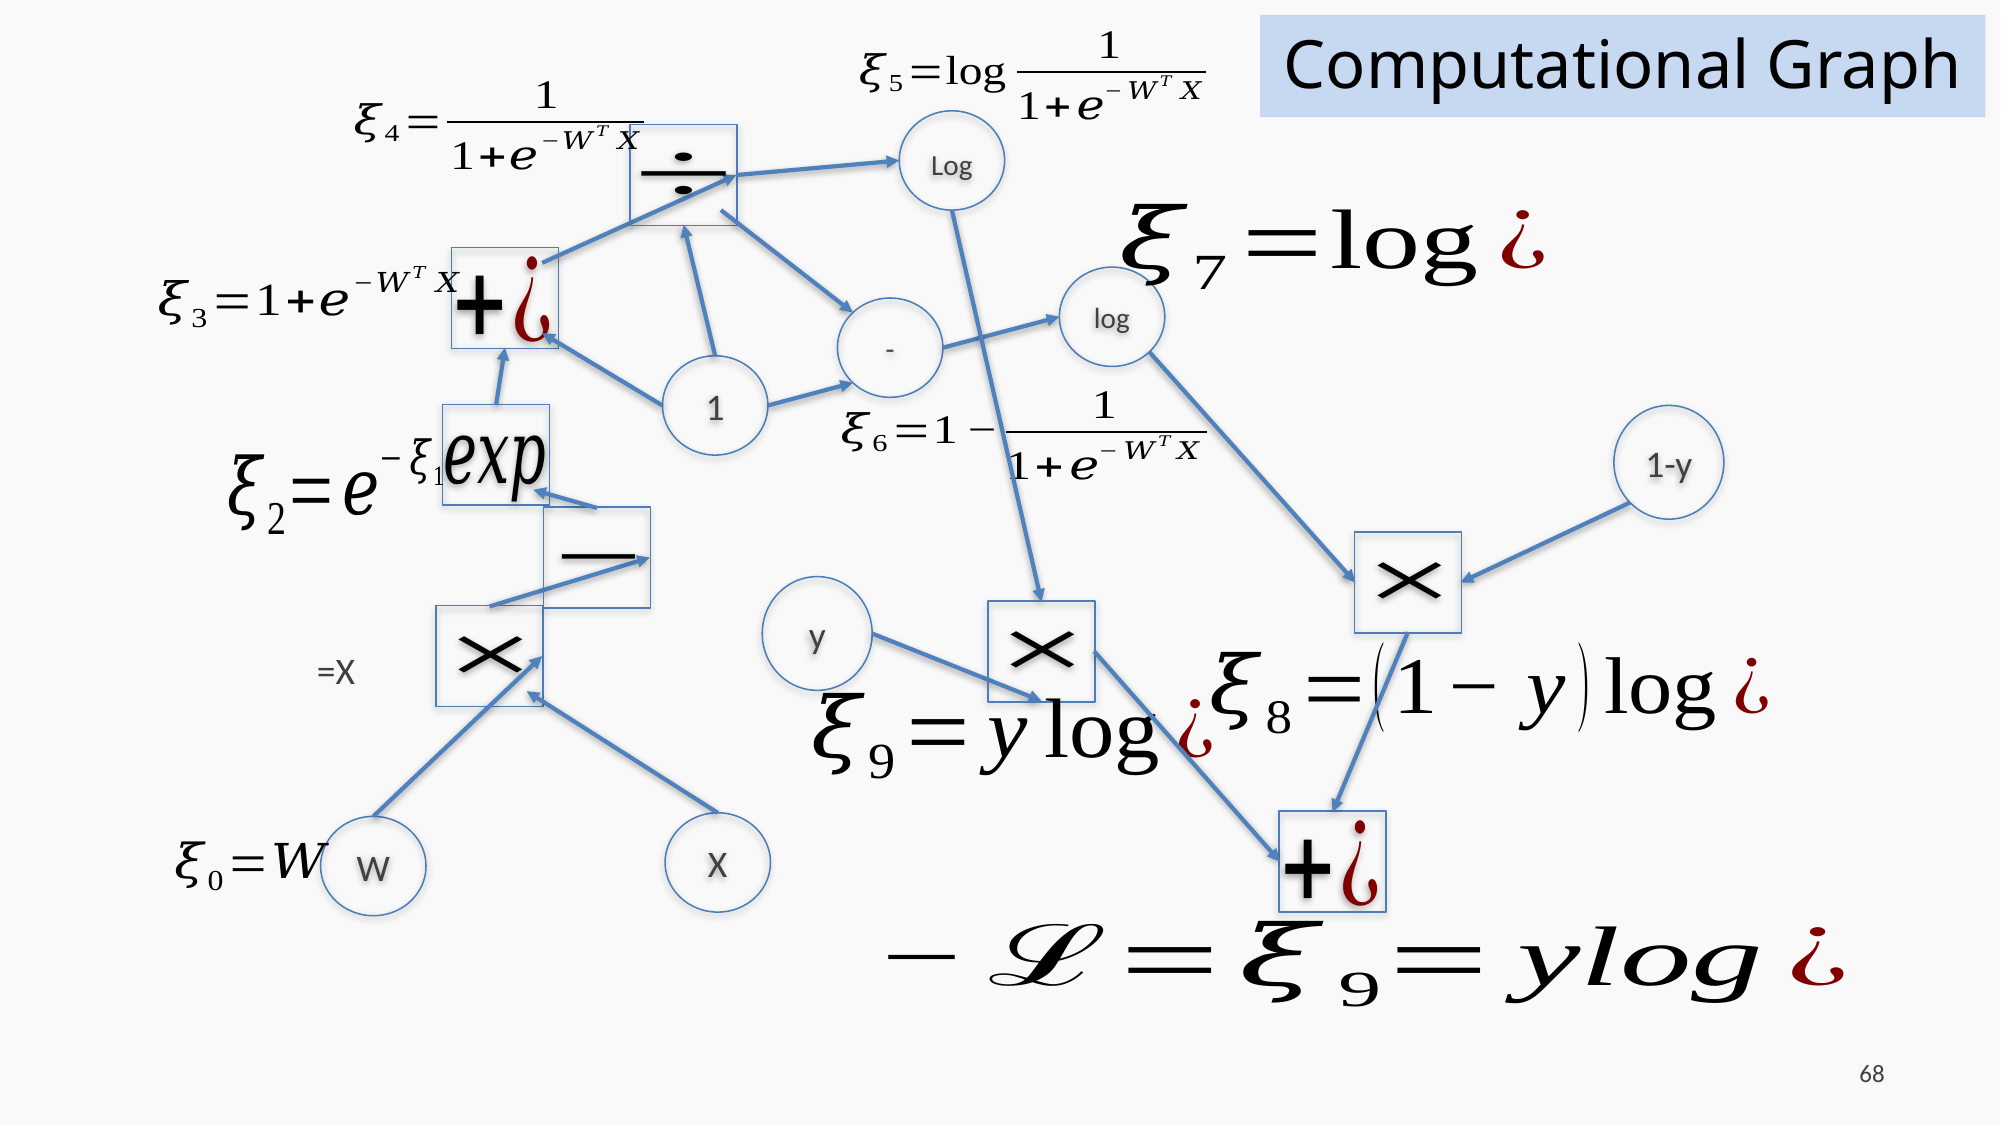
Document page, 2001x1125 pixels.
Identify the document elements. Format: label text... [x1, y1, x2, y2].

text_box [350, 72, 737, 225]
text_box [855, 22, 1208, 211]
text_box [1204, 532, 1774, 744]
text_box 1-y [1613, 404, 1725, 520]
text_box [736, 160, 850, 176]
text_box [526, 690, 718, 813]
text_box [805, 601, 1219, 791]
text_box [1047, 316, 1054, 348]
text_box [373, 691, 453, 817]
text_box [1059, 193, 1554, 367]
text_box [495, 347, 506, 406]
text_box Computational Graph [1260, 14, 1986, 118]
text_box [1047, 356, 1143, 489]
text_box 1 [662, 355, 768, 456]
slide_number 68 [1433, 1042, 1900, 1103]
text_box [1149, 351, 1371, 548]
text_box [837, 297, 946, 489]
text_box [683, 224, 716, 356]
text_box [223, 404, 549, 543]
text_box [1332, 631, 1409, 813]
text_box X [664, 812, 772, 913]
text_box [489, 592, 560, 607]
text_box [1047, 297, 1054, 315]
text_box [1093, 651, 1296, 827]
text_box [541, 232, 647, 264]
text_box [170, 816, 427, 916]
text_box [1460, 502, 1631, 531]
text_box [226, 594, 543, 706]
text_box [541, 332, 663, 406]
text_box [951, 209, 1042, 600]
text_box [720, 209, 854, 313]
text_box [533, 489, 598, 509]
text_box y [761, 575, 863, 689]
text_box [767, 382, 832, 406]
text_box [942, 316, 946, 348]
